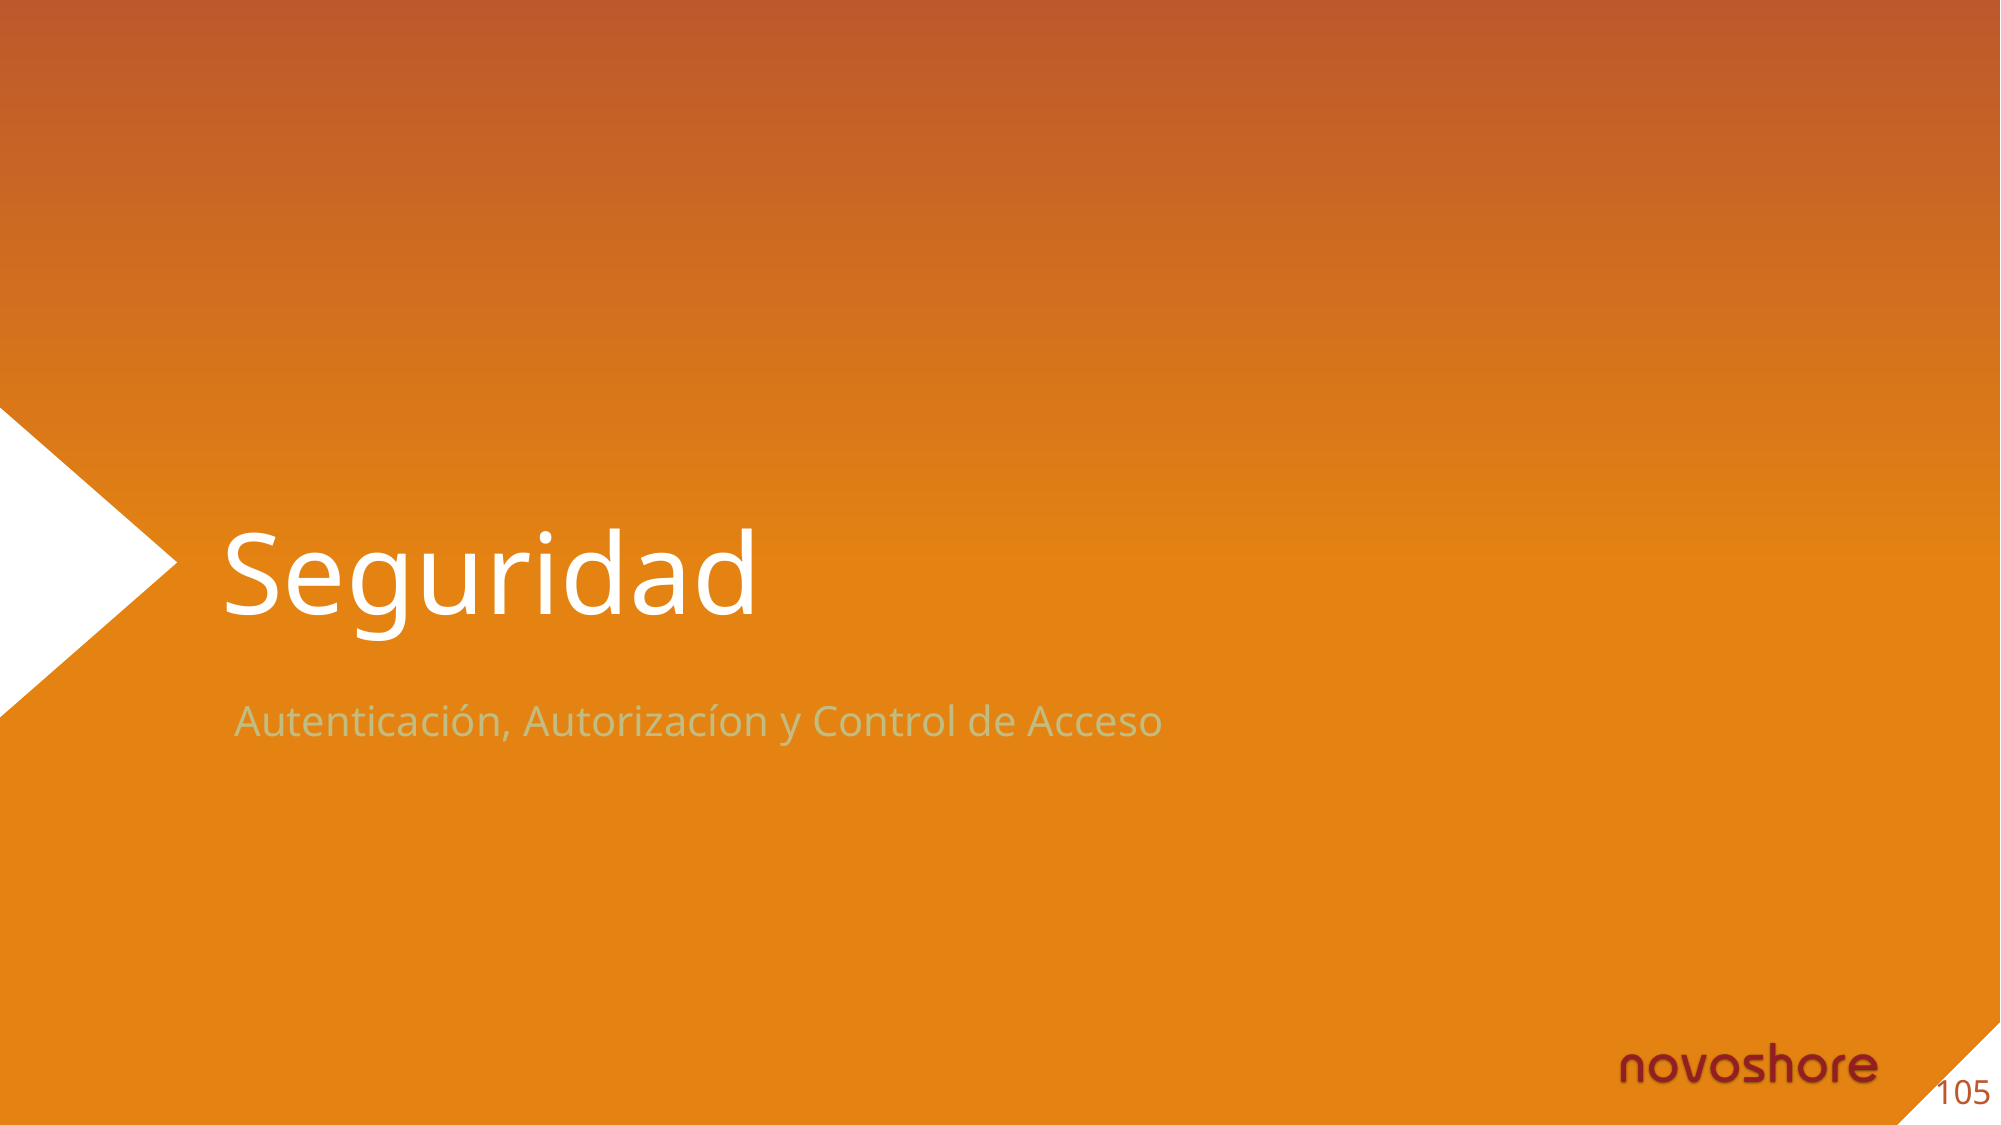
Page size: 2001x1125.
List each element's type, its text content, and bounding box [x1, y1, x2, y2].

list Seguridad [215, 450, 1881, 675]
picture [1617, 1034, 1881, 1097]
slide_number 105 [1891, 1014, 1992, 1117]
subtitle Autenticación, Autorizacíon y Control de Acceso [215, 675, 1881, 760]
